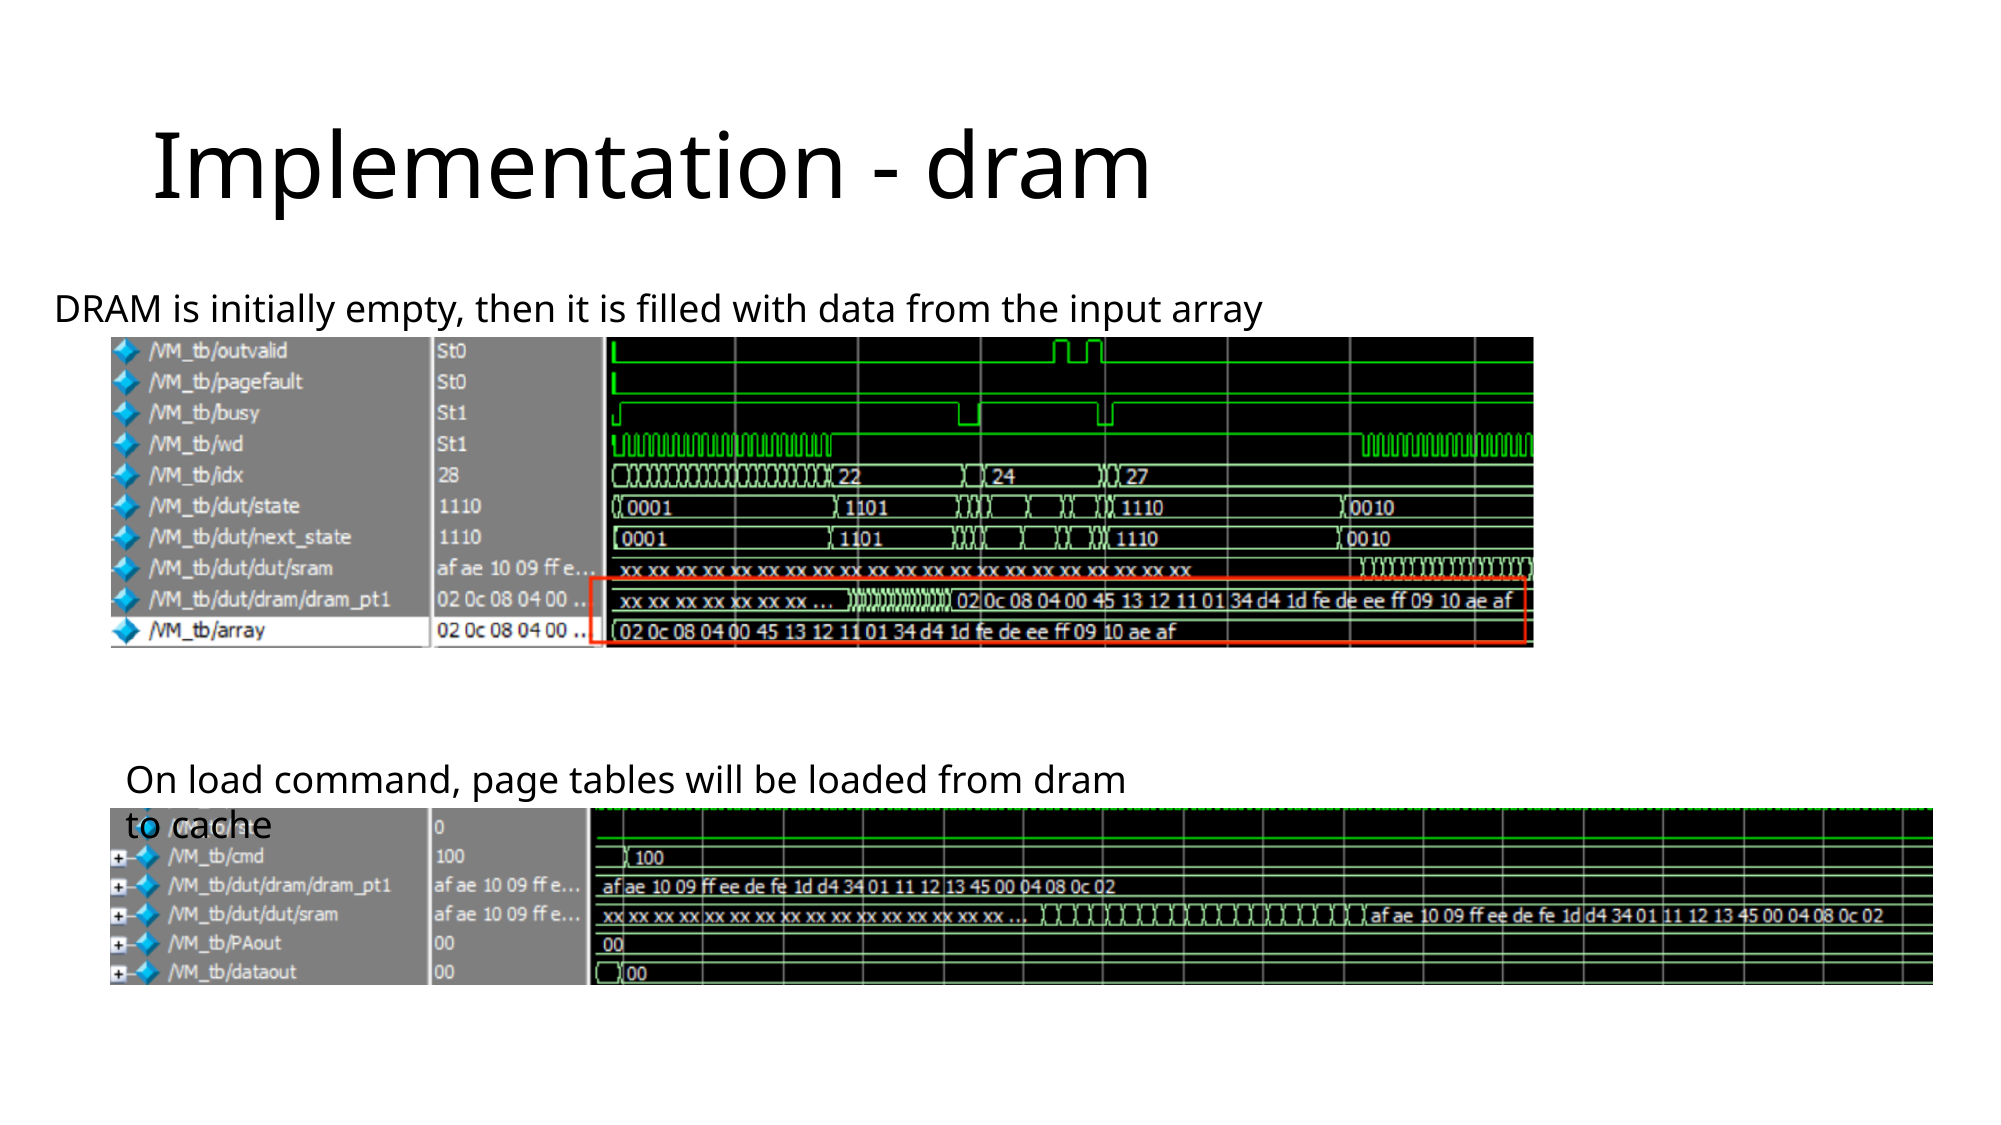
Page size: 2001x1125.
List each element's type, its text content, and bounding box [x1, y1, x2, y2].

picture [110, 808, 1934, 985]
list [110, 337, 1534, 648]
text_box DRAM is initially empty, then it is filled with data from the input array [39, 277, 1279, 337]
text_box On load command, page tables will be loaded from dram to cache [110, 748, 1178, 808]
title Implementation - dram [137, 59, 1863, 278]
